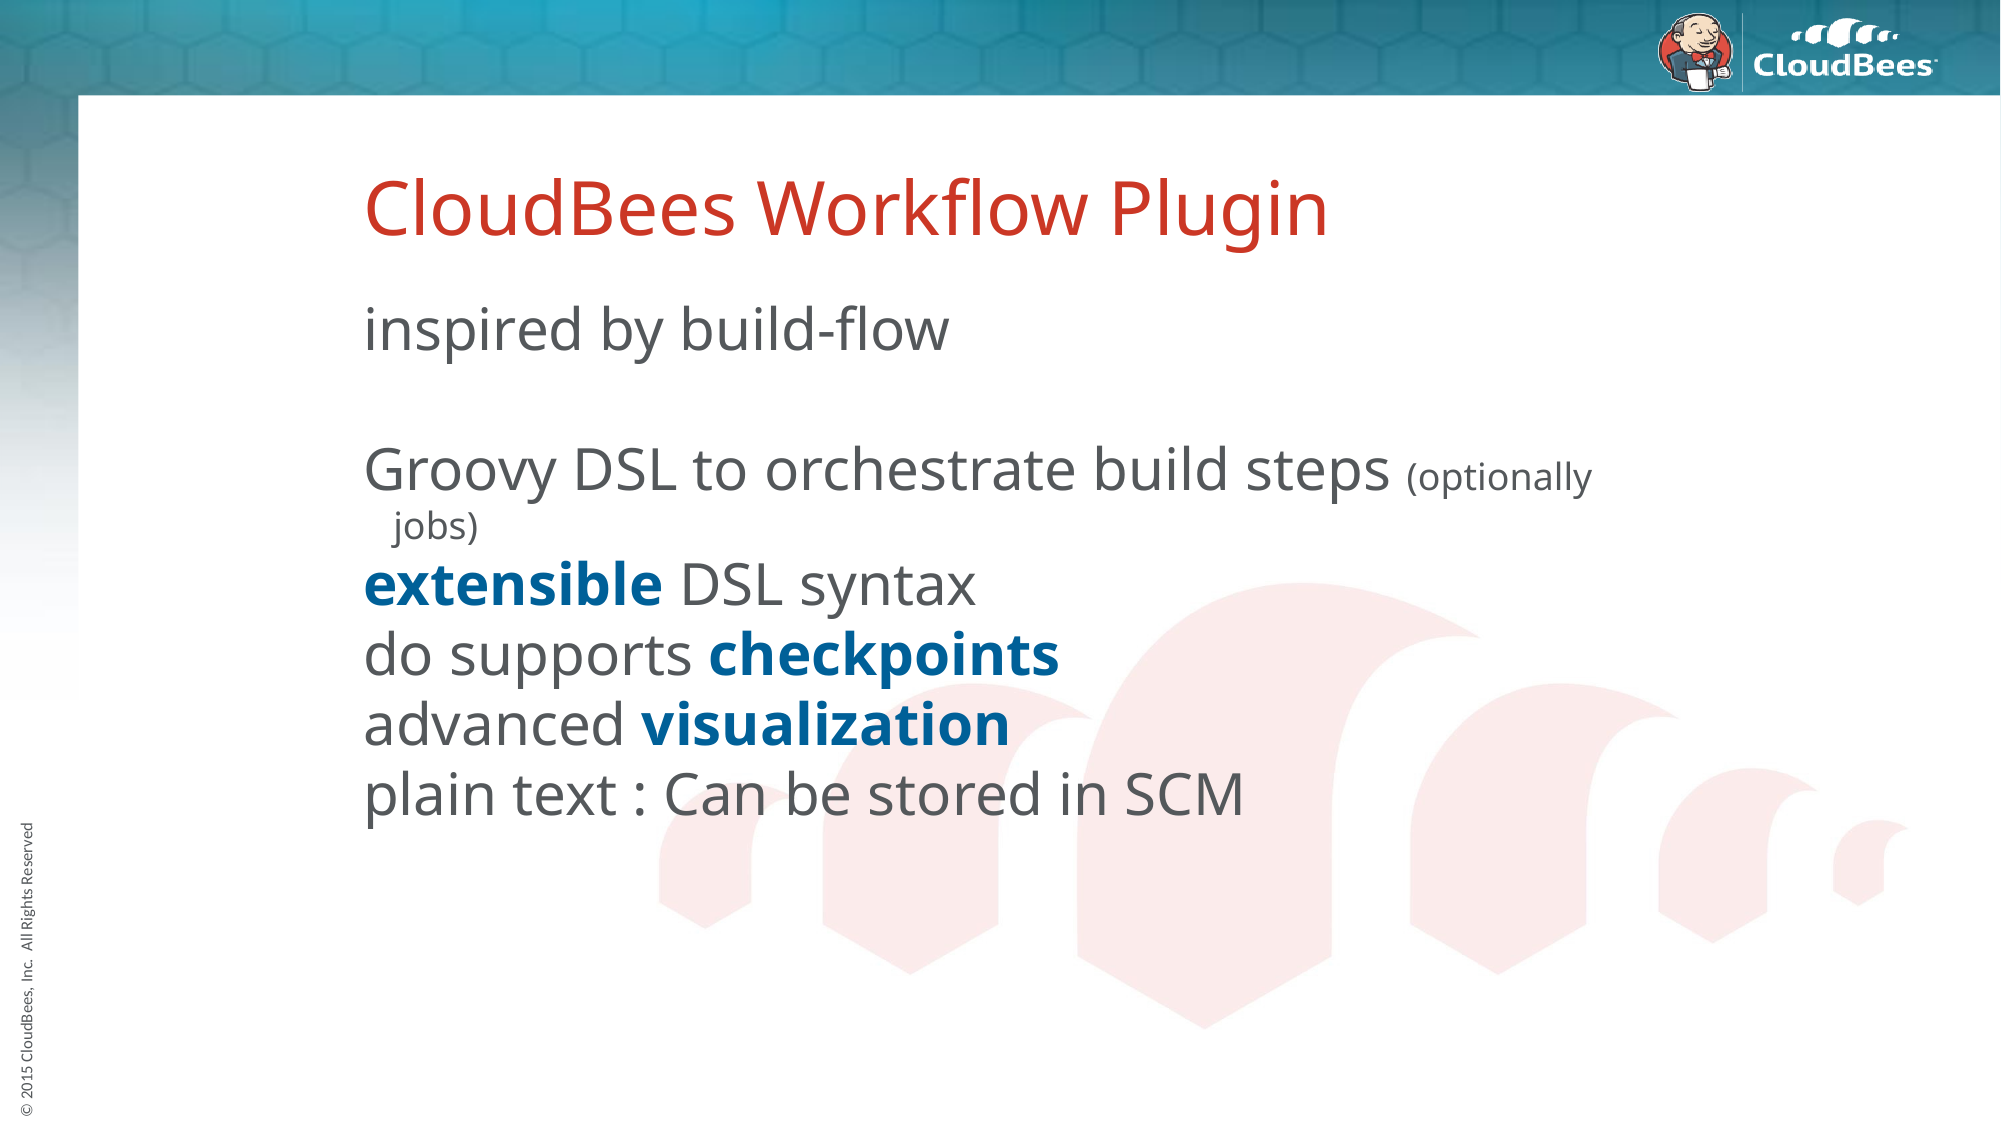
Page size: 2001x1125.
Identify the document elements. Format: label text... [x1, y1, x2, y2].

title CloudBees Workflow Plugin [347, 136, 1699, 275]
picture [624, 559, 1939, 1052]
list inspired by build-flow Groovy DSL to orchestrate build steps (optionally jobs) extensible DSL syntax do supports checkpoints advanced visualization plain text : Can be stored in SCM [347, 277, 1699, 1021]
picture [0, 0, 2001, 1125]
